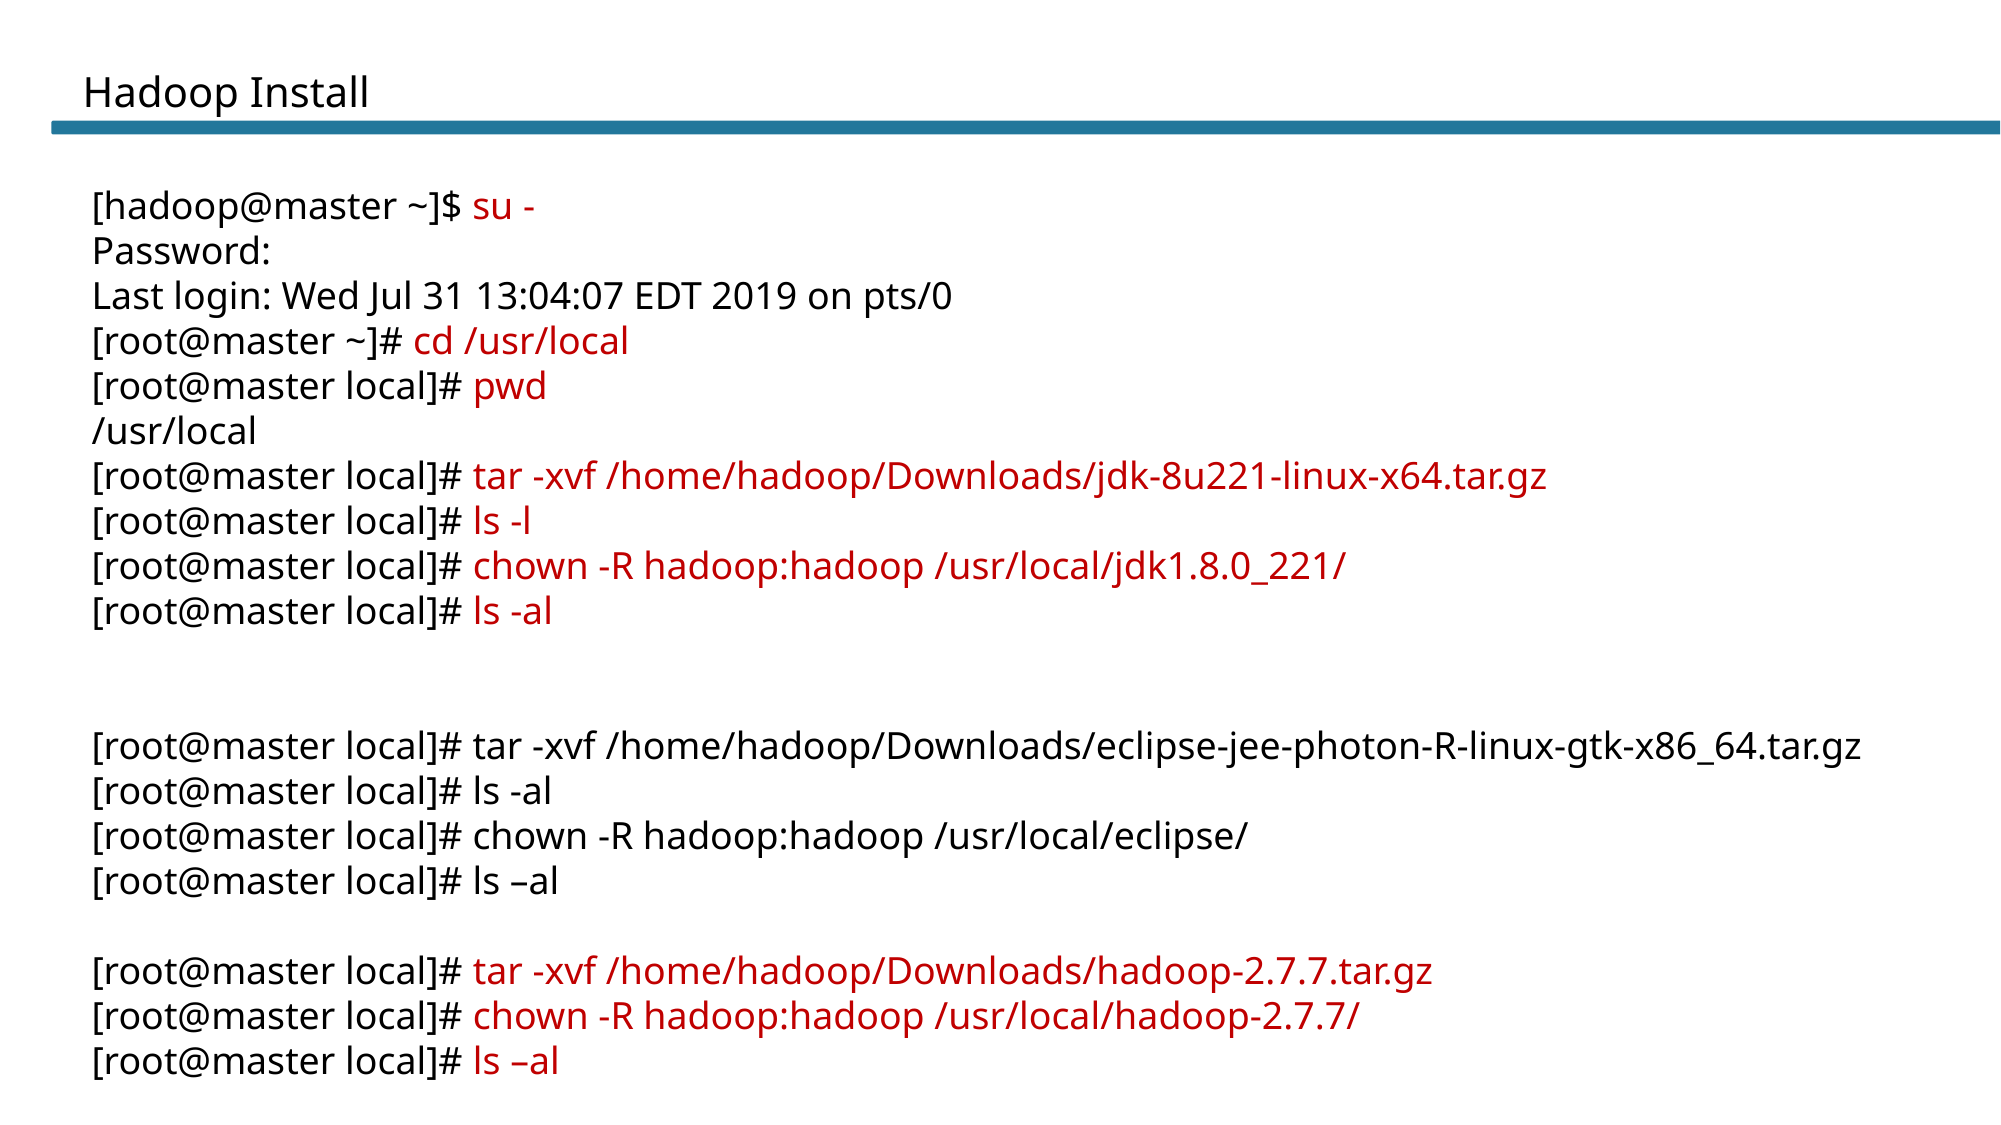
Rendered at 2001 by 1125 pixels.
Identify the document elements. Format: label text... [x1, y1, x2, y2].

title Hadoop Install [67, 63, 1869, 136]
text_box [hadoop@master ~]$ su - Password: Last login: Wed Jul 31 13:04:07 EDT 2019 on pts/0 [root@master ~]# cd /usr/local [root@master local]# pwd /usr/local [root@master local]# tar -xvf /home/hadoop/Downloads/jdk-8u221-linux-x64.tar.gz [root@master local]# ls -l [root@master local]# chown -R hadoop:hadoop /usr/local/jdk1.8.0_221/ [root@master local]# ls -al [root@master local]# tar -xvf /home/hadoop/Downloads/eclipse-jee-photon-R-linux-gtk-x86_64.tar.gz [root@master local]# ls -al [root@master local]# chown -R hadoop:hadoop /usr/local/eclipse/ [root@master local]# ls –al [root@master local]# tar -xvf /home/hadoop/Downloads/hadoop-2.7.7.tar.gz [root@master local]# chown -R hadoop:hadoop /usr/local/hadoop-2.7.7/ [root@master local]# ls –al [76, 174, 1883, 1090]
